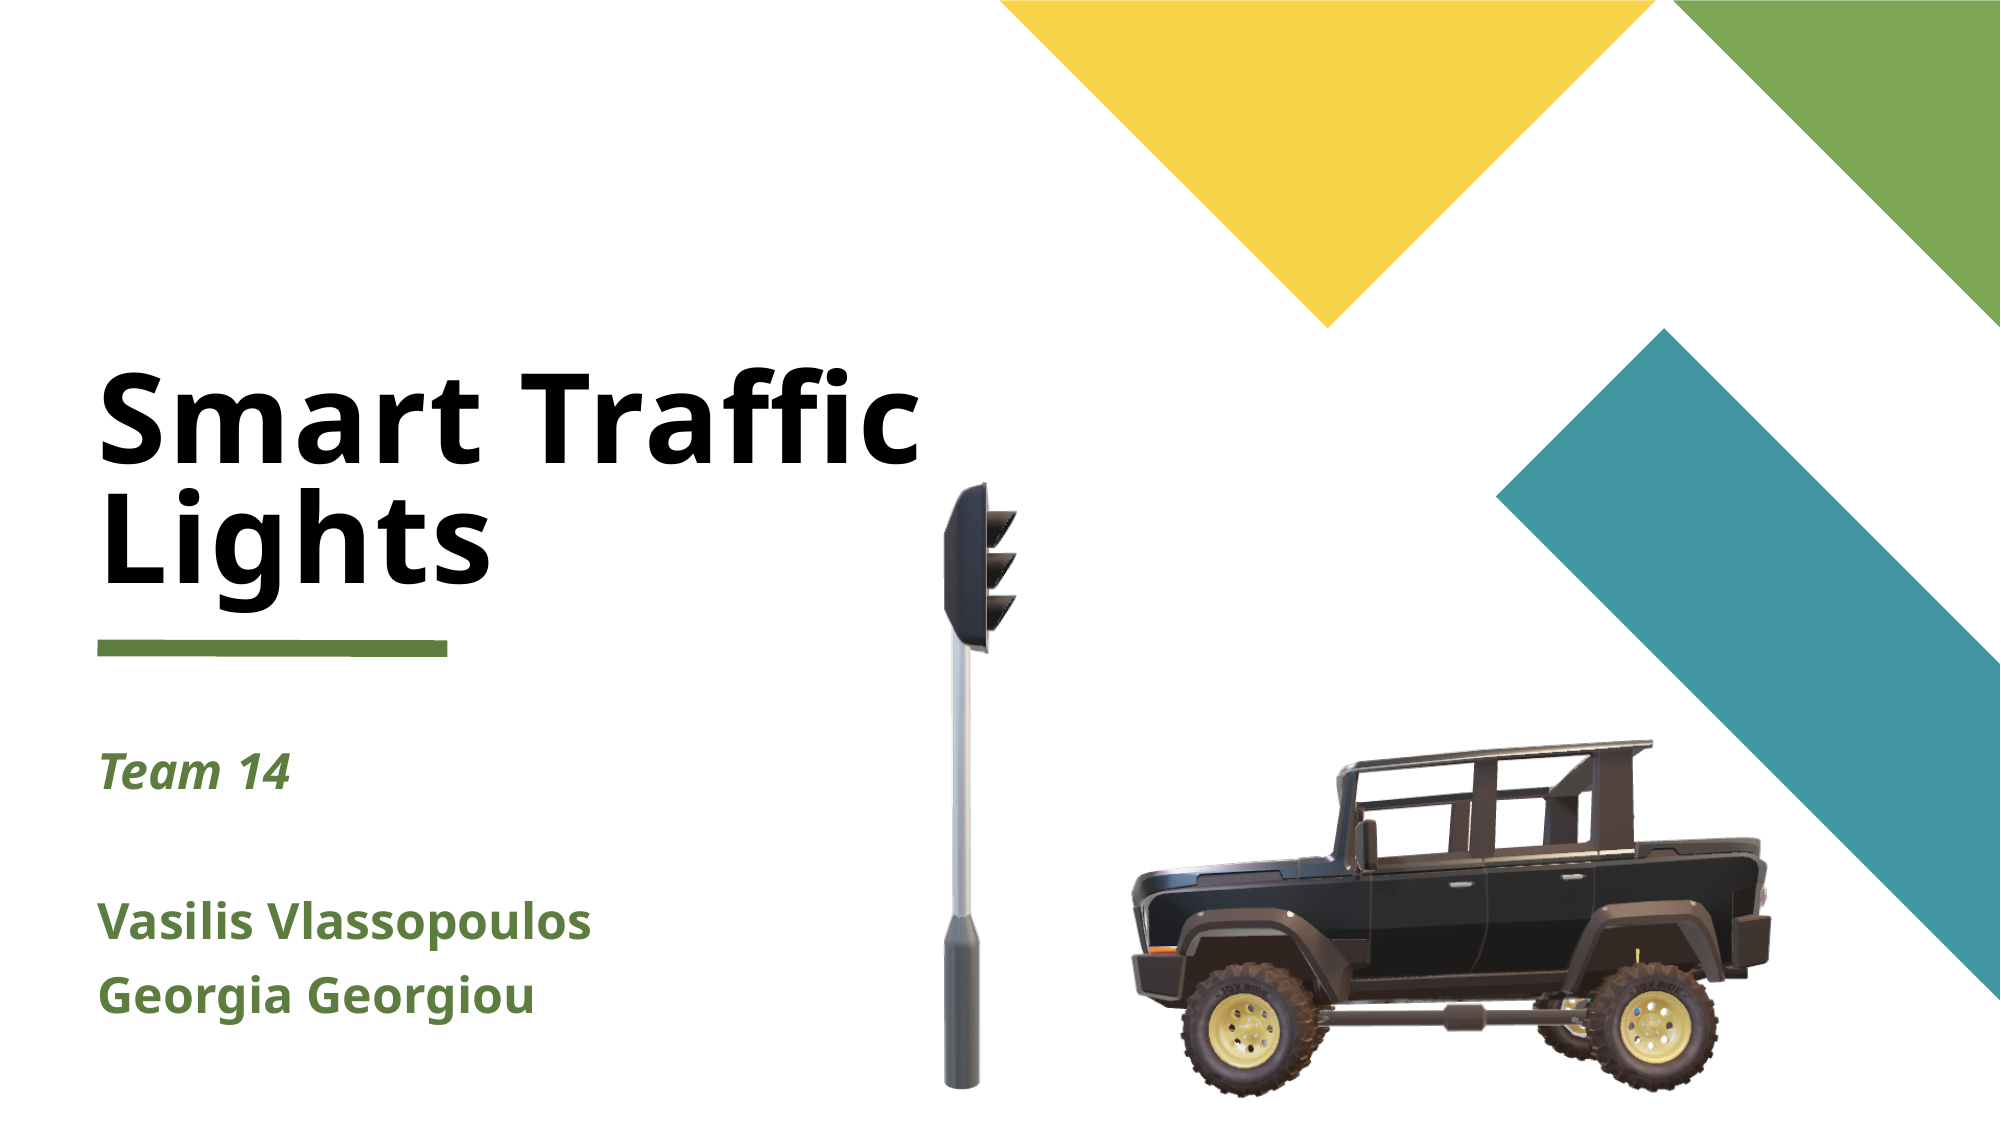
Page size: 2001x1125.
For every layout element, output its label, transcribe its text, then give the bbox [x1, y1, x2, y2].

title Smart Traffic Lights [97, 67, 998, 608]
picture [1120, 733, 1777, 1101]
picture [939, 479, 1020, 1114]
list Team 14 Vasilis Vlassopoulos Georgia Georgiou [97, 746, 939, 1058]
